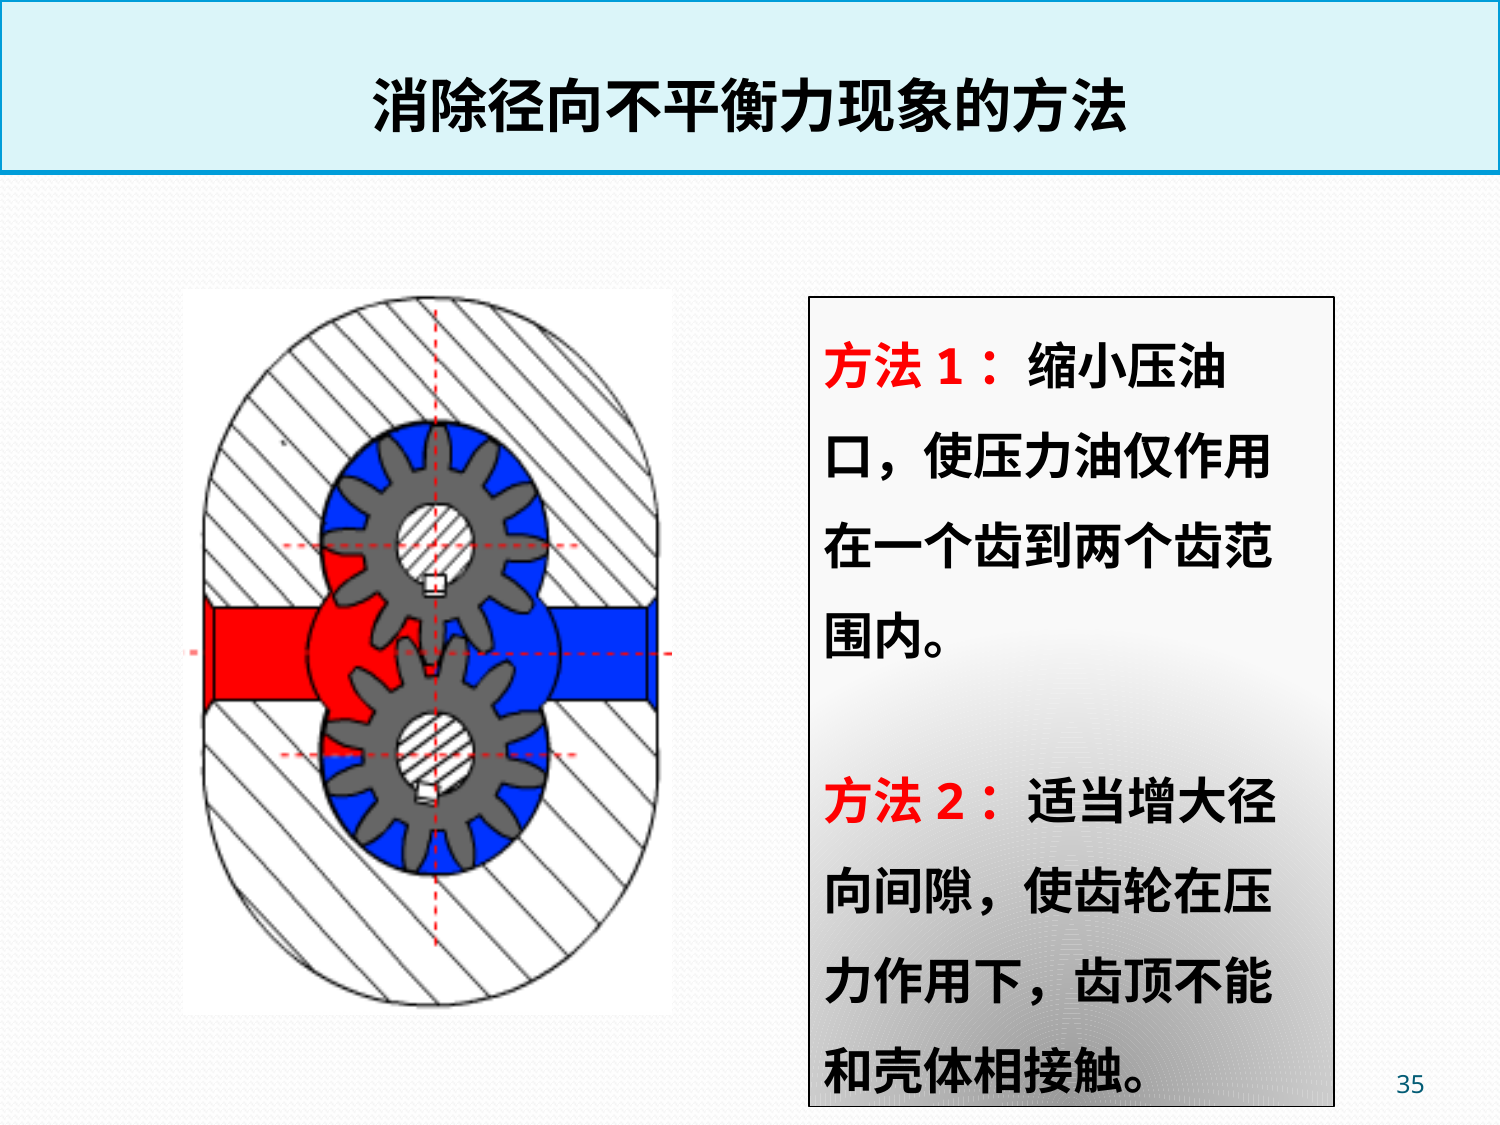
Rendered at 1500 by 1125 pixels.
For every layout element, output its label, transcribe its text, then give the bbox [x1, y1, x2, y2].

text_box 消除径向不平衡力现象的方法 [0, 0, 1500, 175]
text_box 方法1：缩小压油口，使压力油仅作用在一个齿到两个齿范围内。 方法2：适当增大径向间隙，使齿轮在压力作用下，齿顶不能和壳体相接触。 [808, 296, 1335, 1107]
slide_number 35 [1299, 1042, 1425, 1103]
picture [182, 289, 672, 1015]
